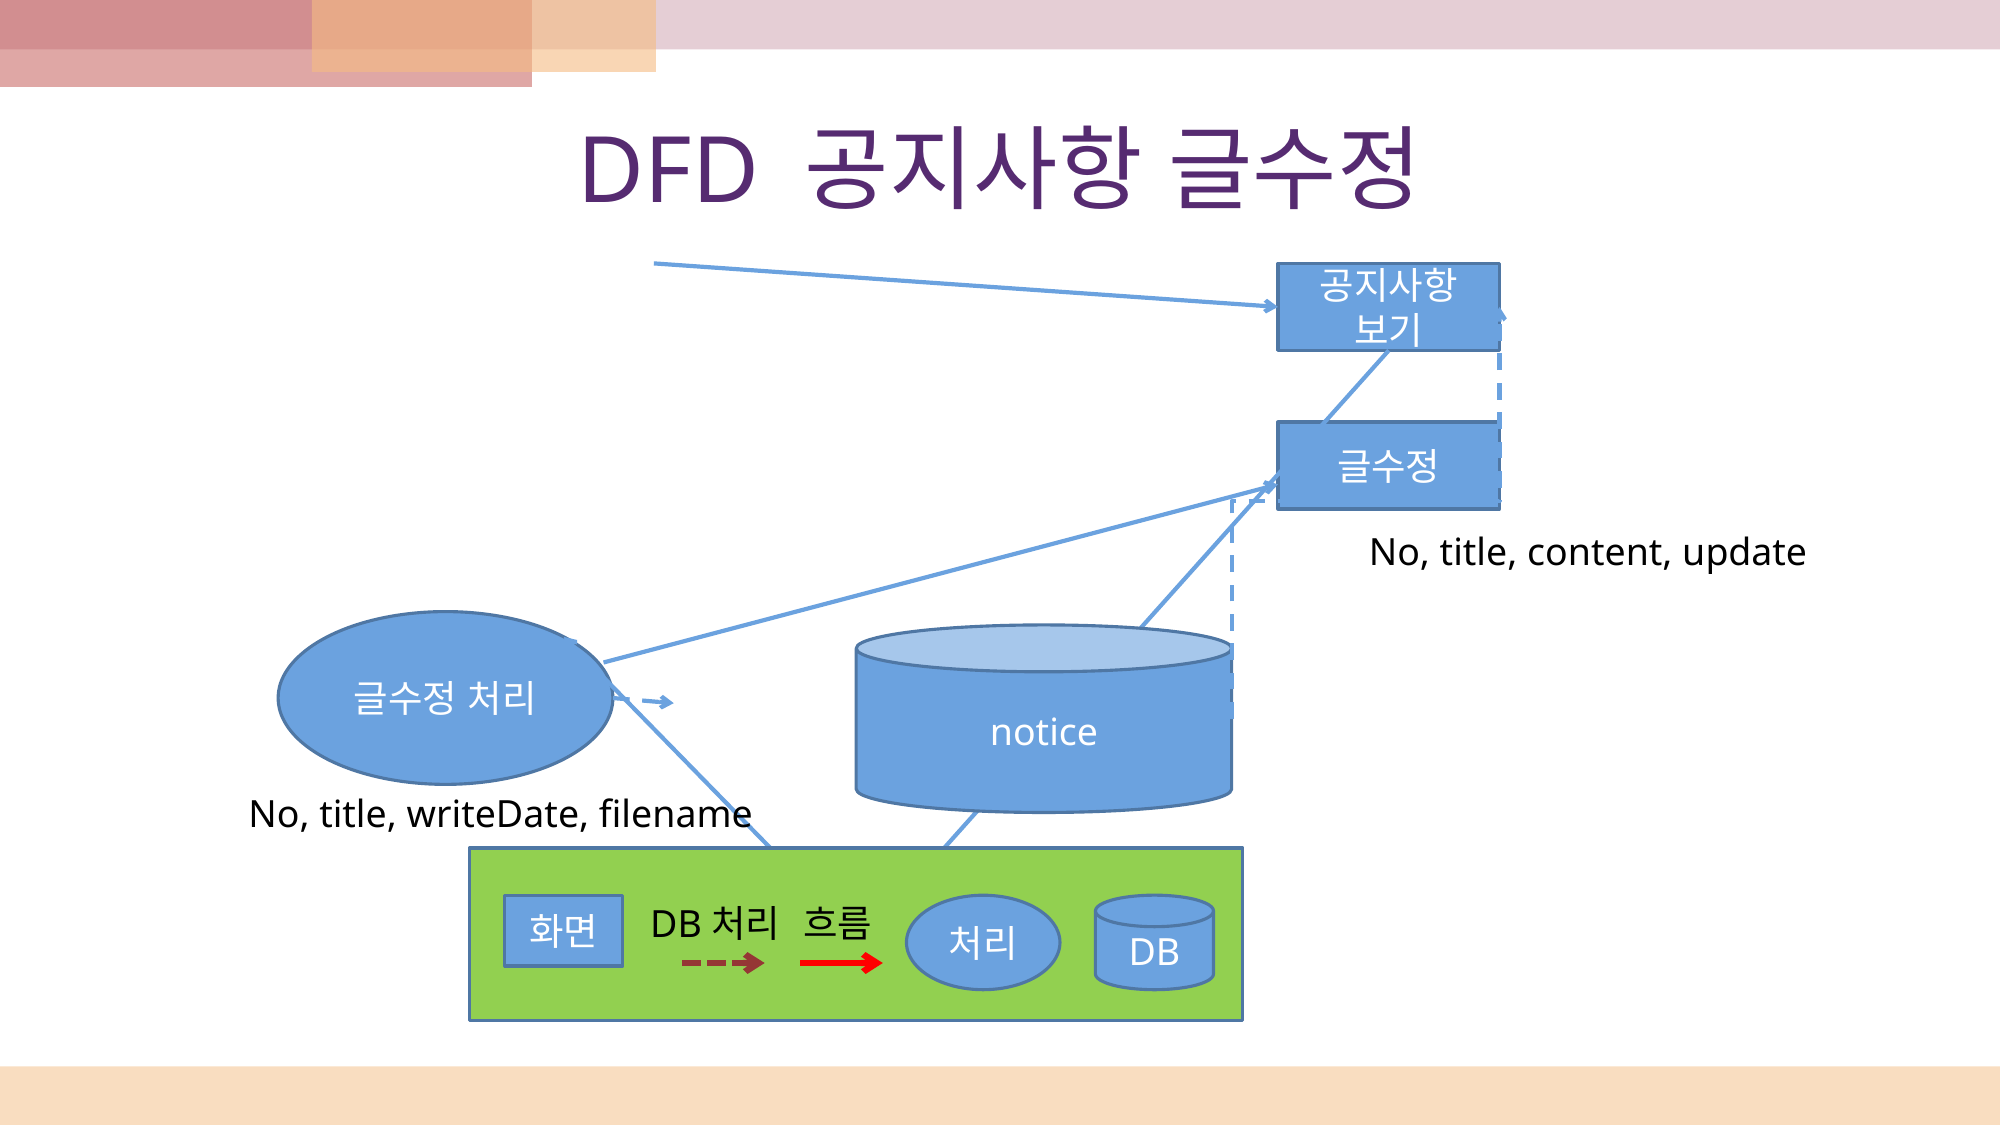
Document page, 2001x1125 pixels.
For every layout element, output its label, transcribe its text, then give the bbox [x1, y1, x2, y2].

title DFD 공지사항 글수정 [99, 86, 1900, 245]
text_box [269, 263, 1788, 1021]
